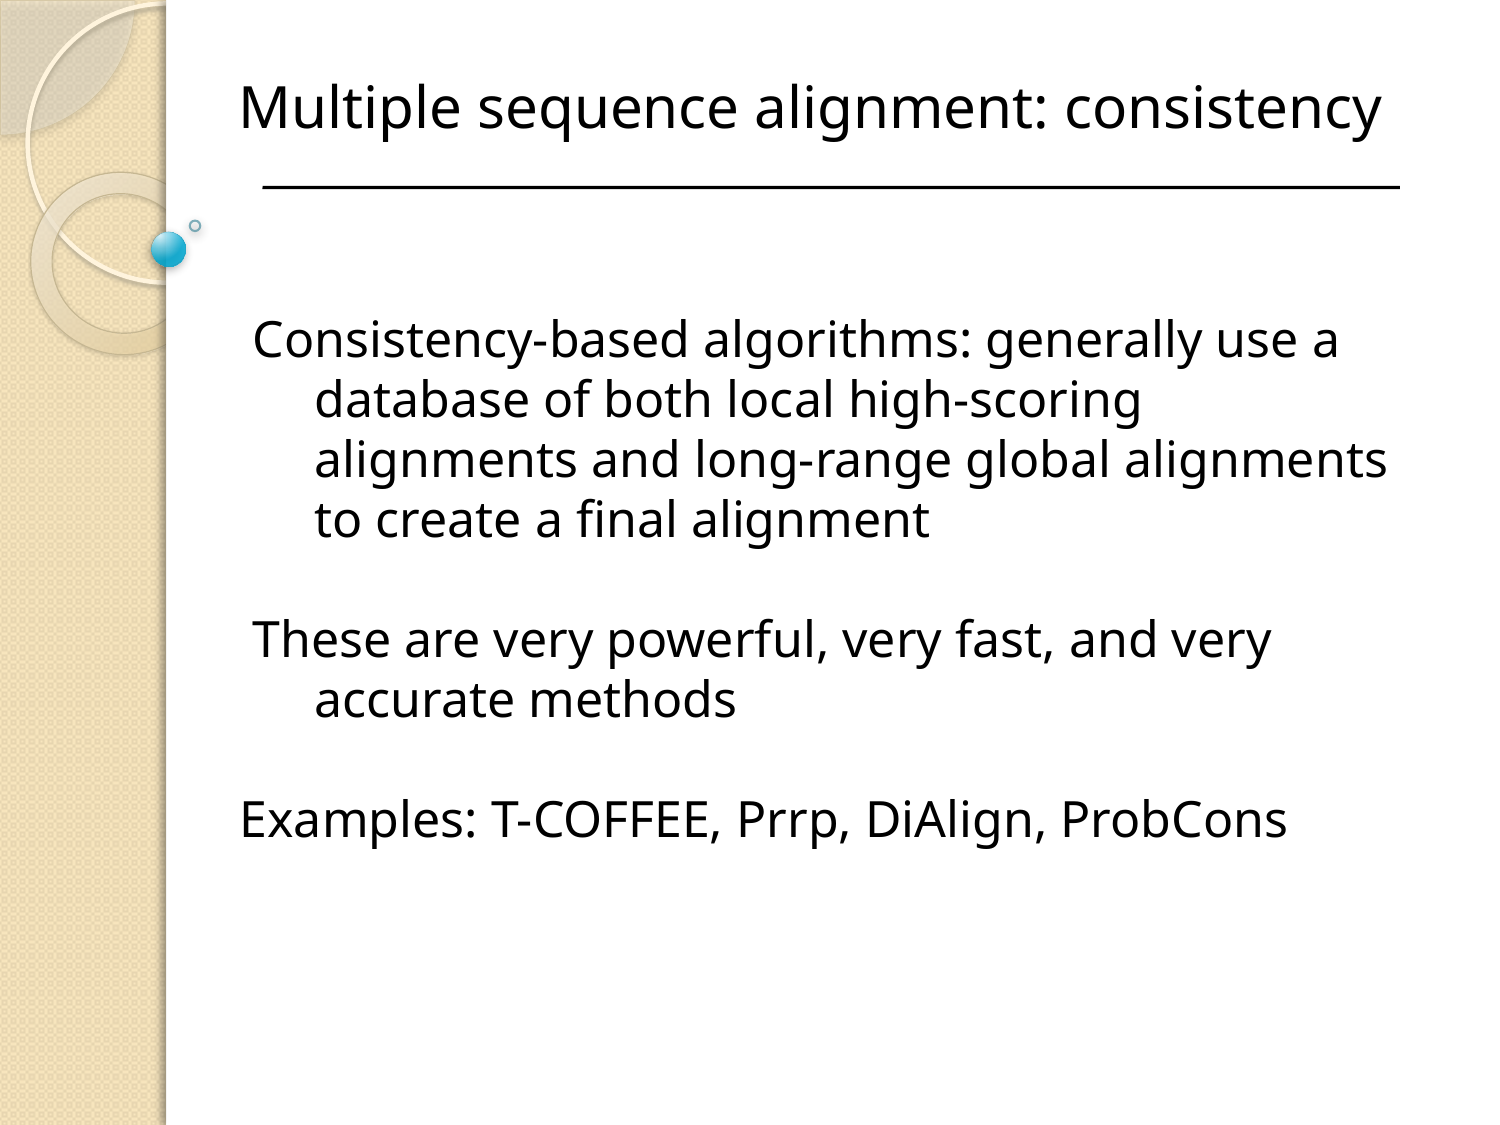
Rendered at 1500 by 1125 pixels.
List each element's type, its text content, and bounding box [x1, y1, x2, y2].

text_box Consistency-based algorithms: generally use a database of both local high-scoring alignments and long-range global alignments to create a final alignment These are very powerful, very fast, and very accurate methods Examples: T-COFFEE, Prrp, DiAlign, ProbCons [224, 299, 1406, 855]
text_box Multiple sequence alignment: consistency [224, 62, 1397, 148]
